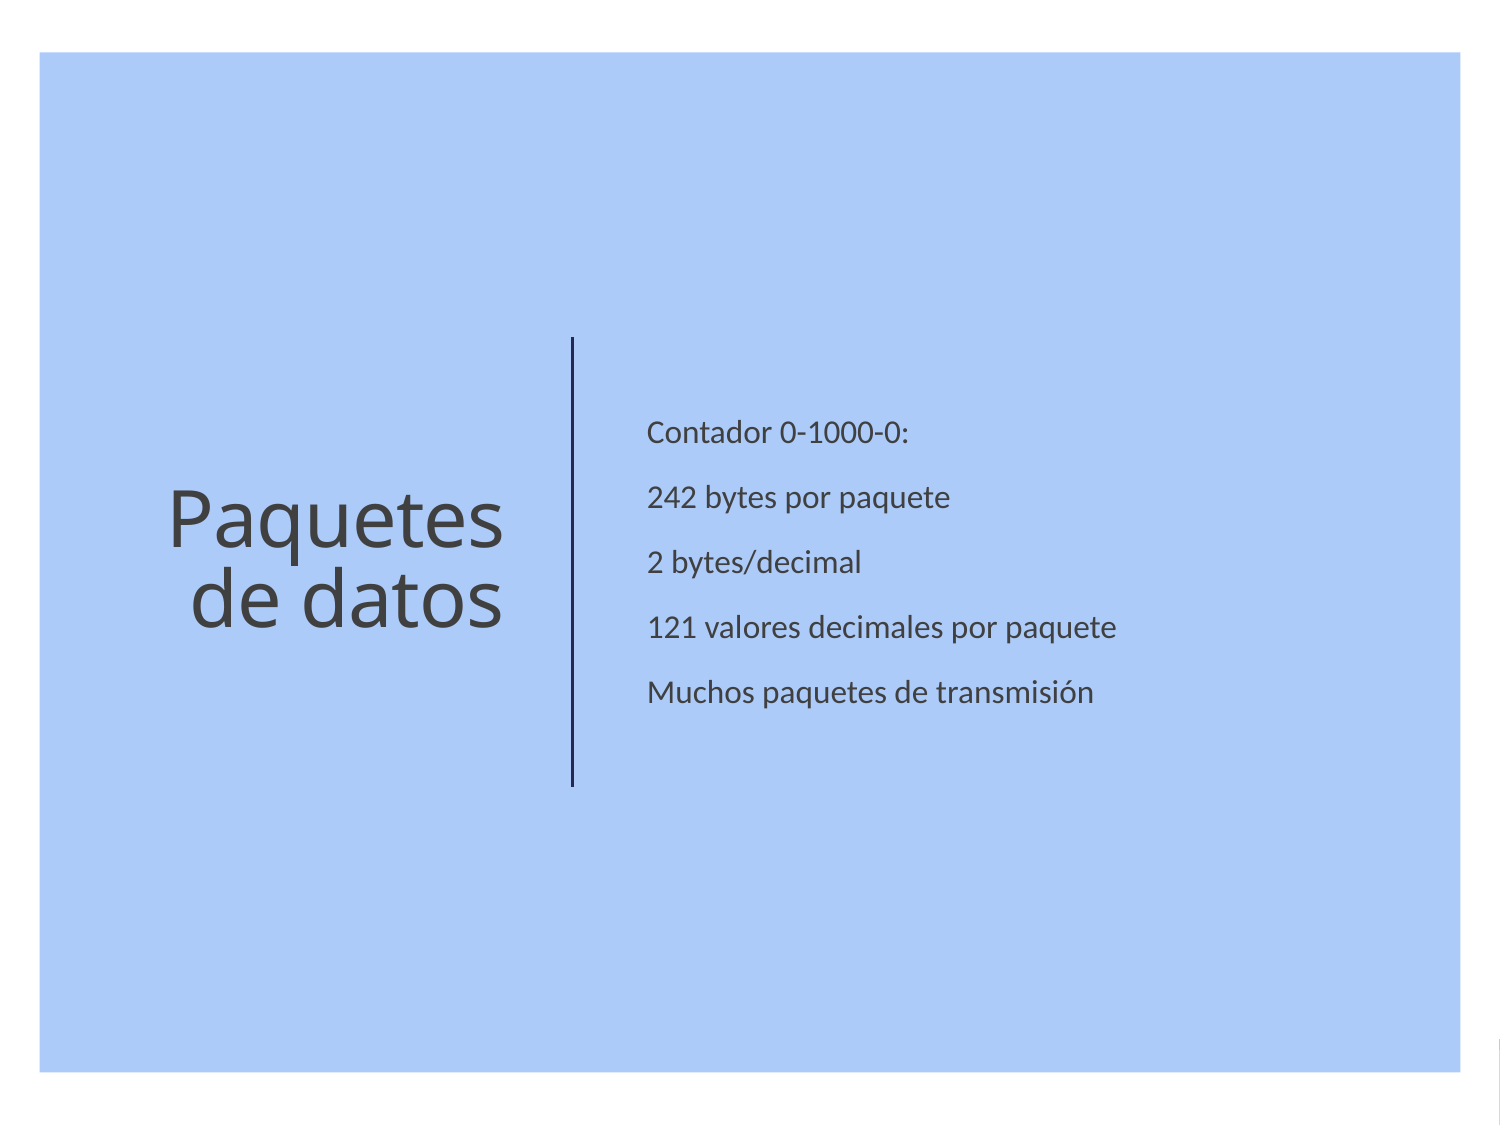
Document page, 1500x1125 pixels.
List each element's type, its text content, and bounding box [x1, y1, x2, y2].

list Contador 0-1000-0: 242 bytes por paquete 2 bytes/decimal 121 valores decimales por paquete Muchos paquetes de transmisión [631, 158, 1387, 969]
title Paquetes de datos [118, 158, 520, 969]
text_box [38, 51, 1462, 1074]
text_box [0, 0, 1500, 1125]
